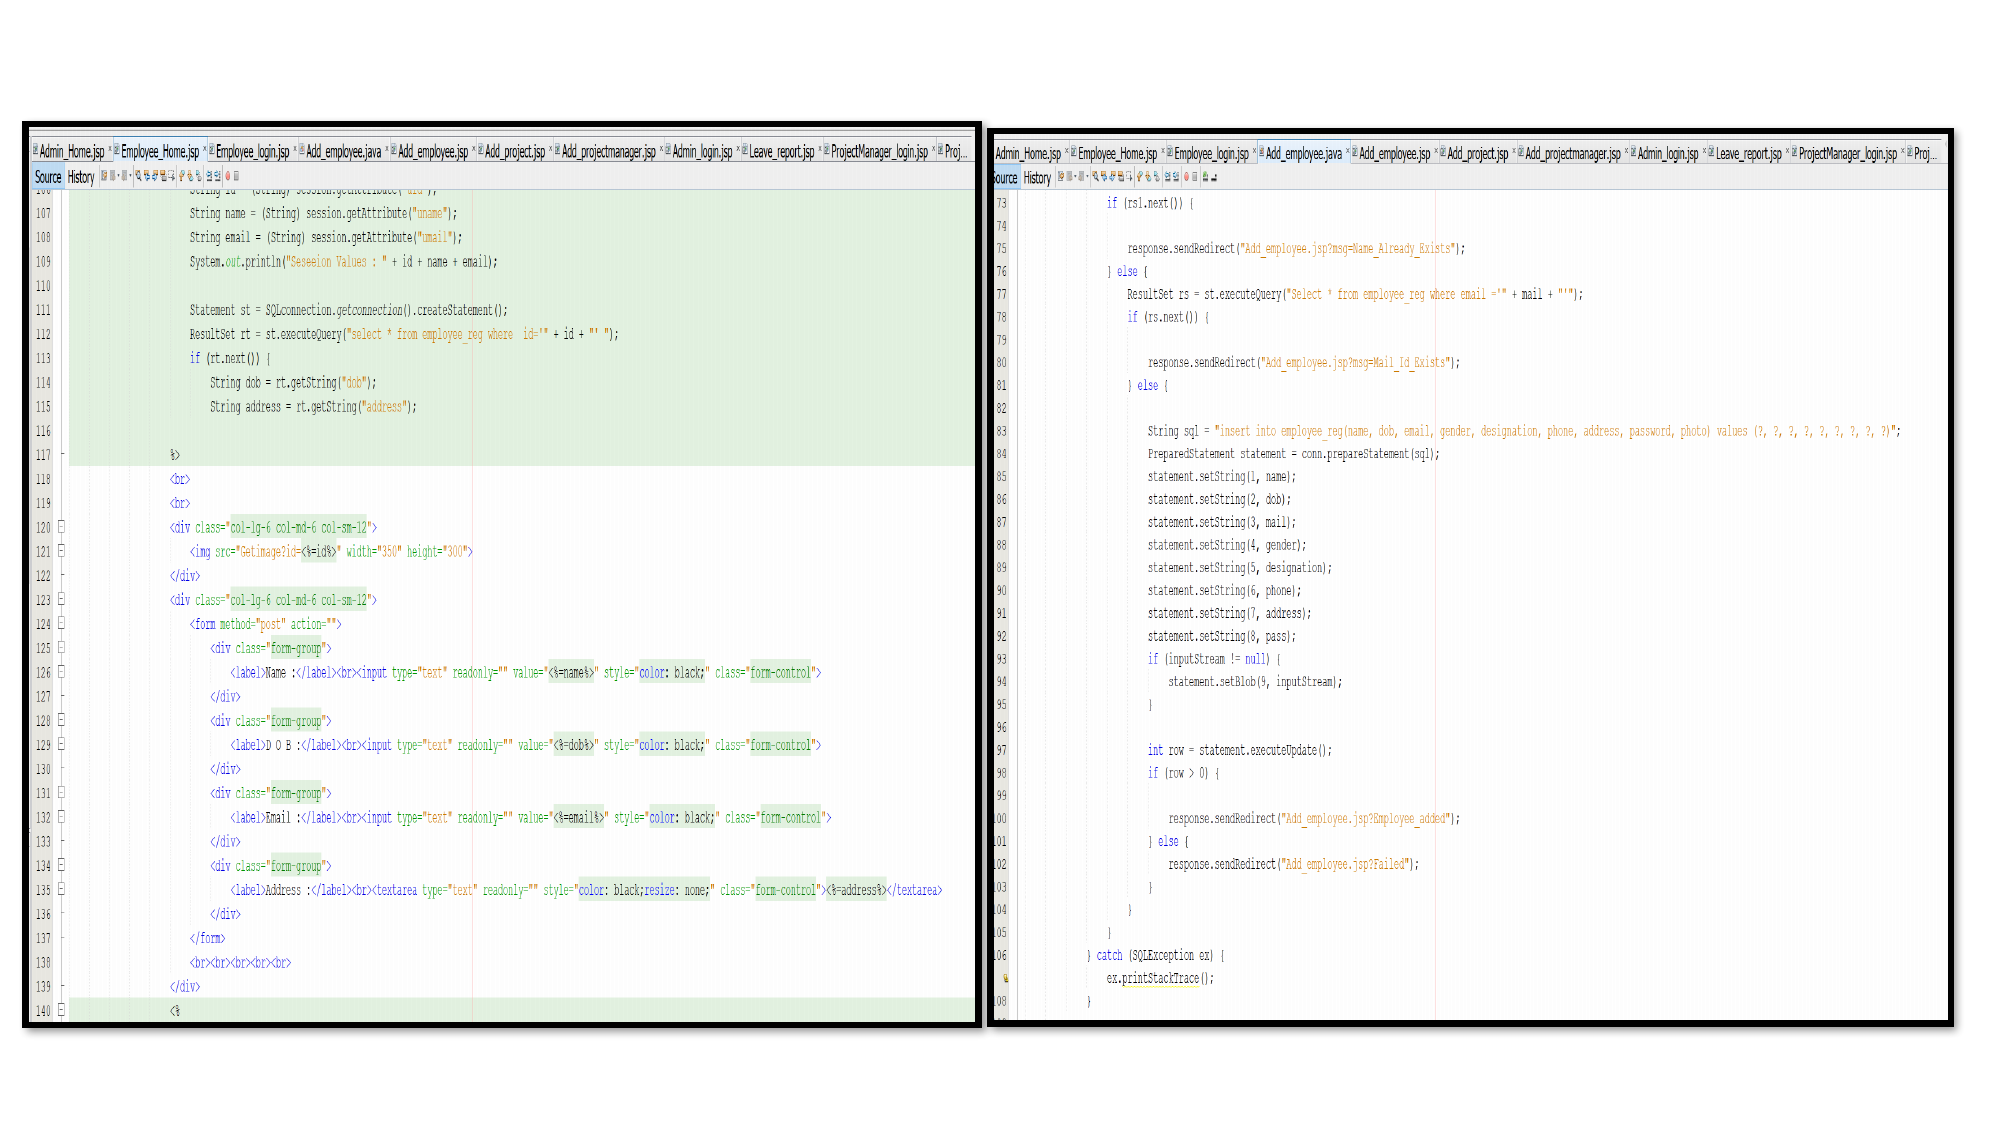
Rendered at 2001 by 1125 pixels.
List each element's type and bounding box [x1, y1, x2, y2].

picture [993, 134, 1948, 1021]
picture [28, 127, 976, 1022]
